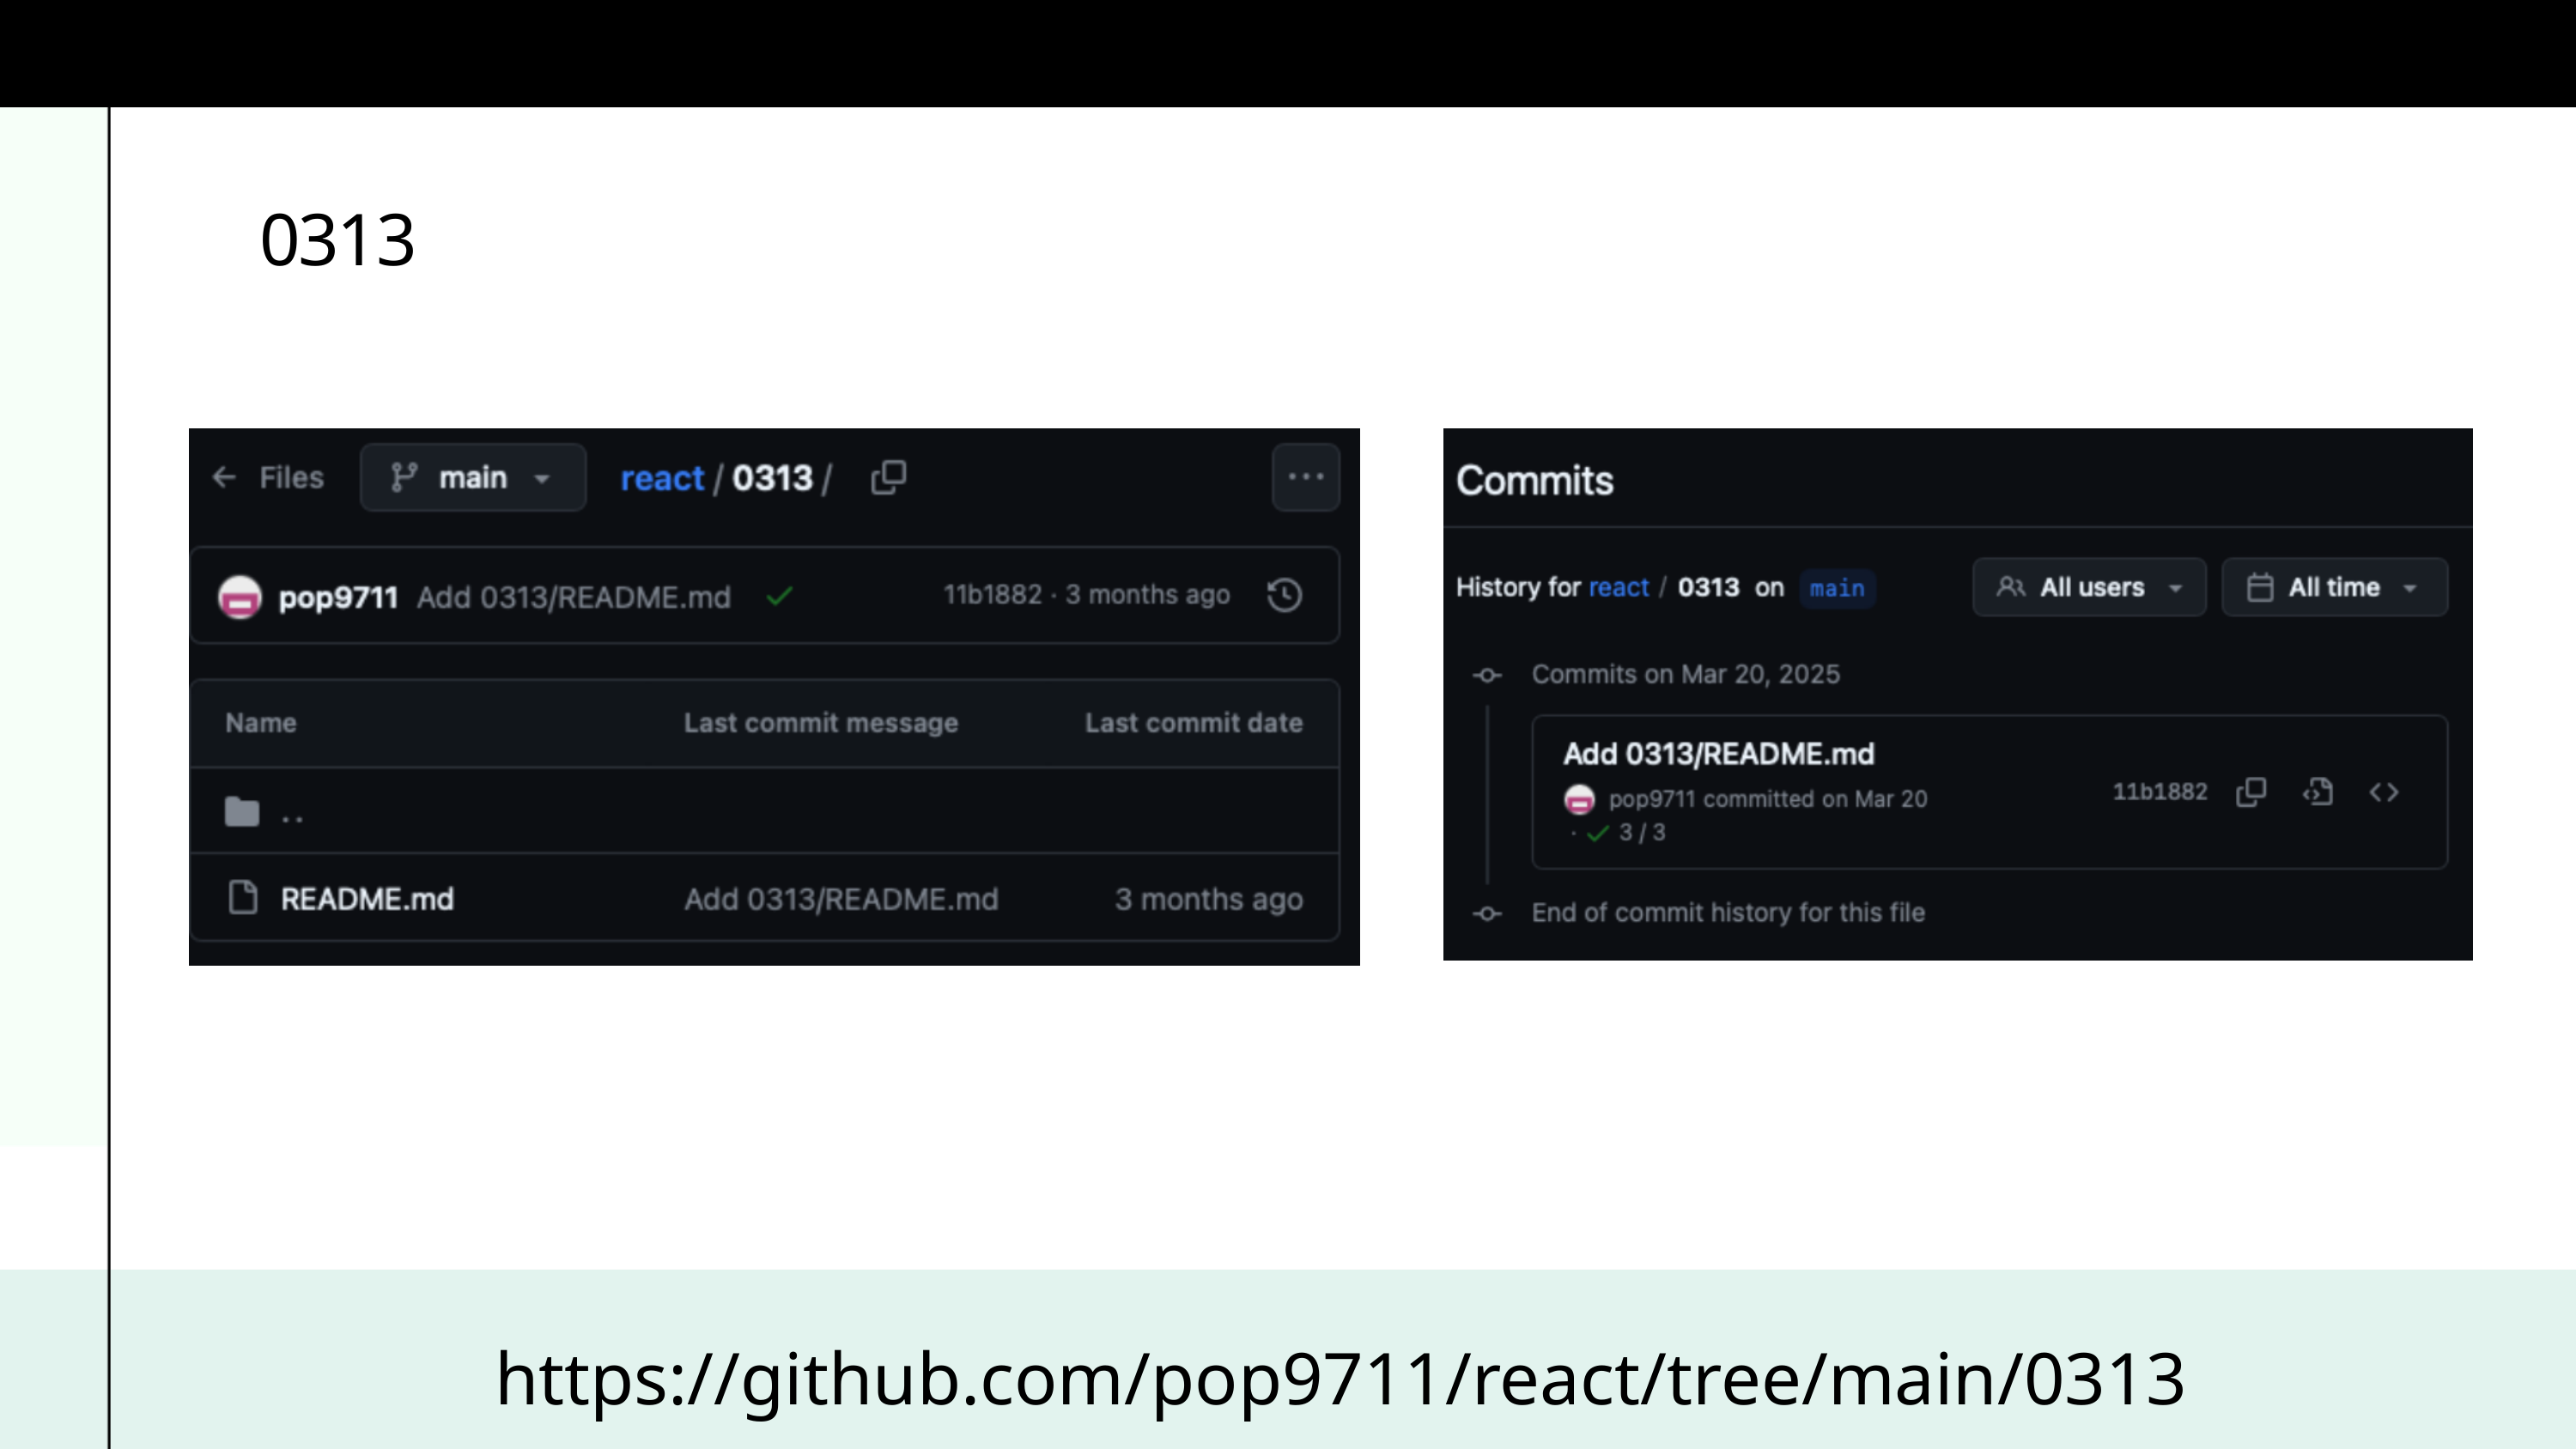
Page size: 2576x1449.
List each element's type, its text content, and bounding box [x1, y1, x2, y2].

picture [189, 428, 1360, 967]
picture [1443, 428, 2473, 961]
text_box 0313 [259, 175, 1303, 274]
picture [0, 0, 2576, 1449]
